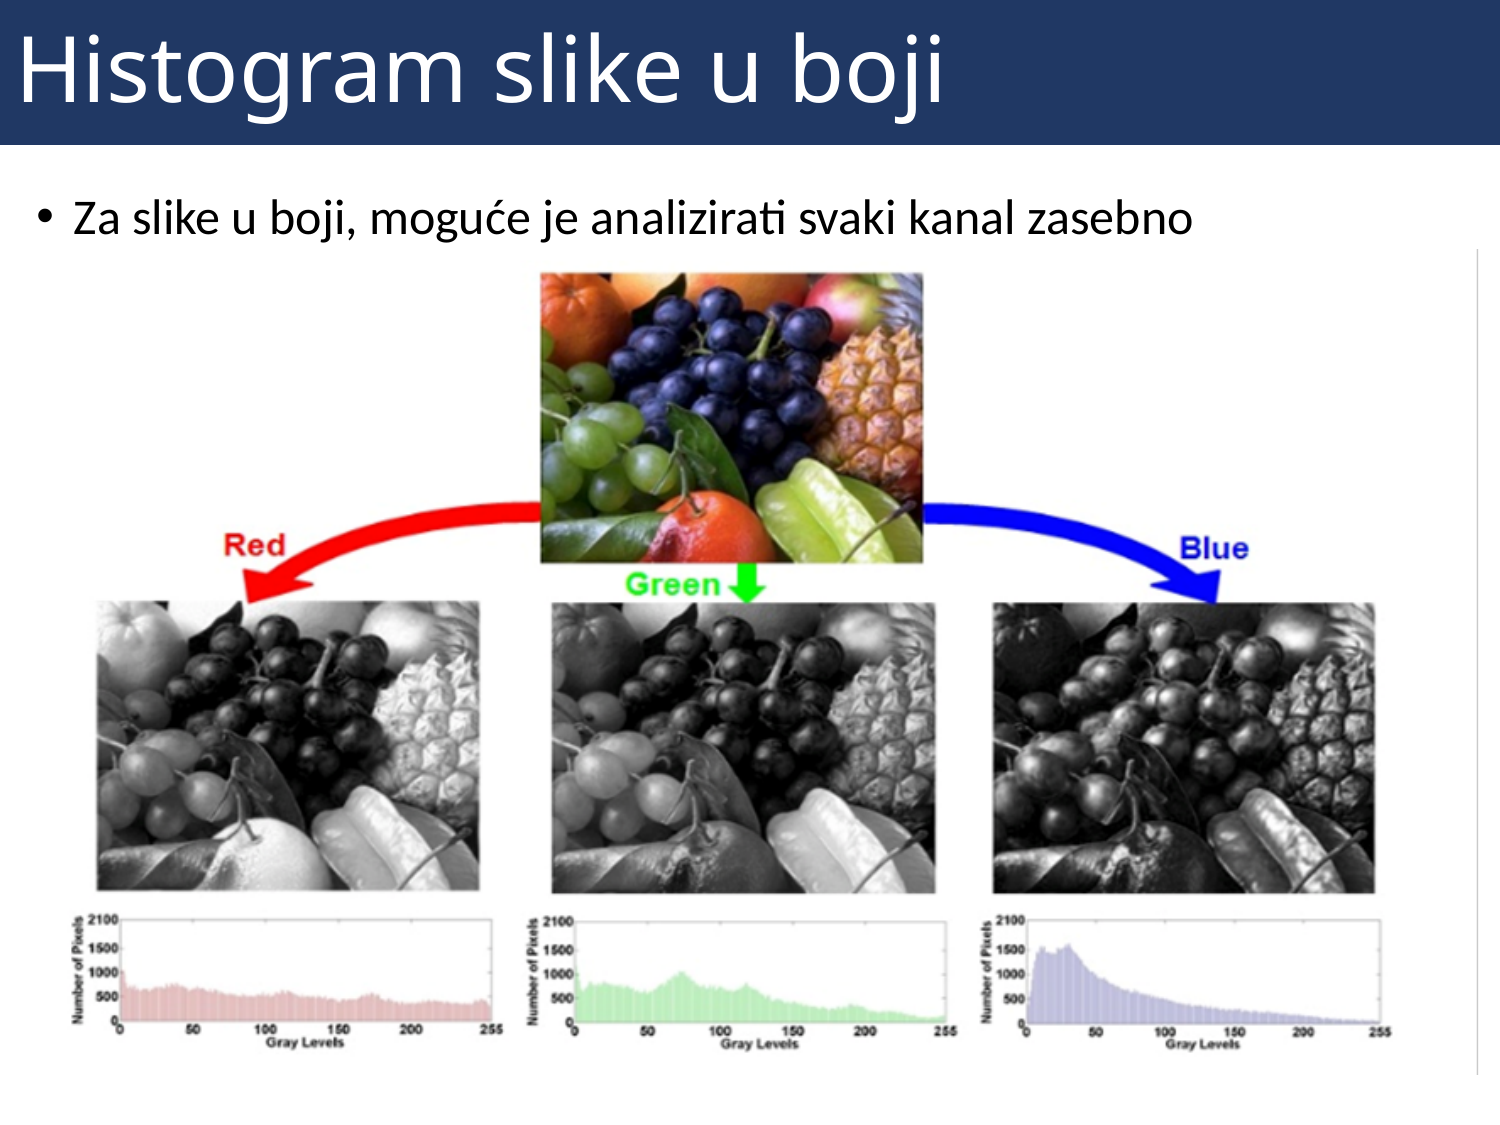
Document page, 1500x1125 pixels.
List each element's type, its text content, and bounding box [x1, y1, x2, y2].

title Histogram slike u boji [0, 0, 1500, 145]
list Za slike u boji, moguće je analizirati svaki kanal zasebno [21, 184, 1479, 249]
picture [21, 249, 1479, 1075]
